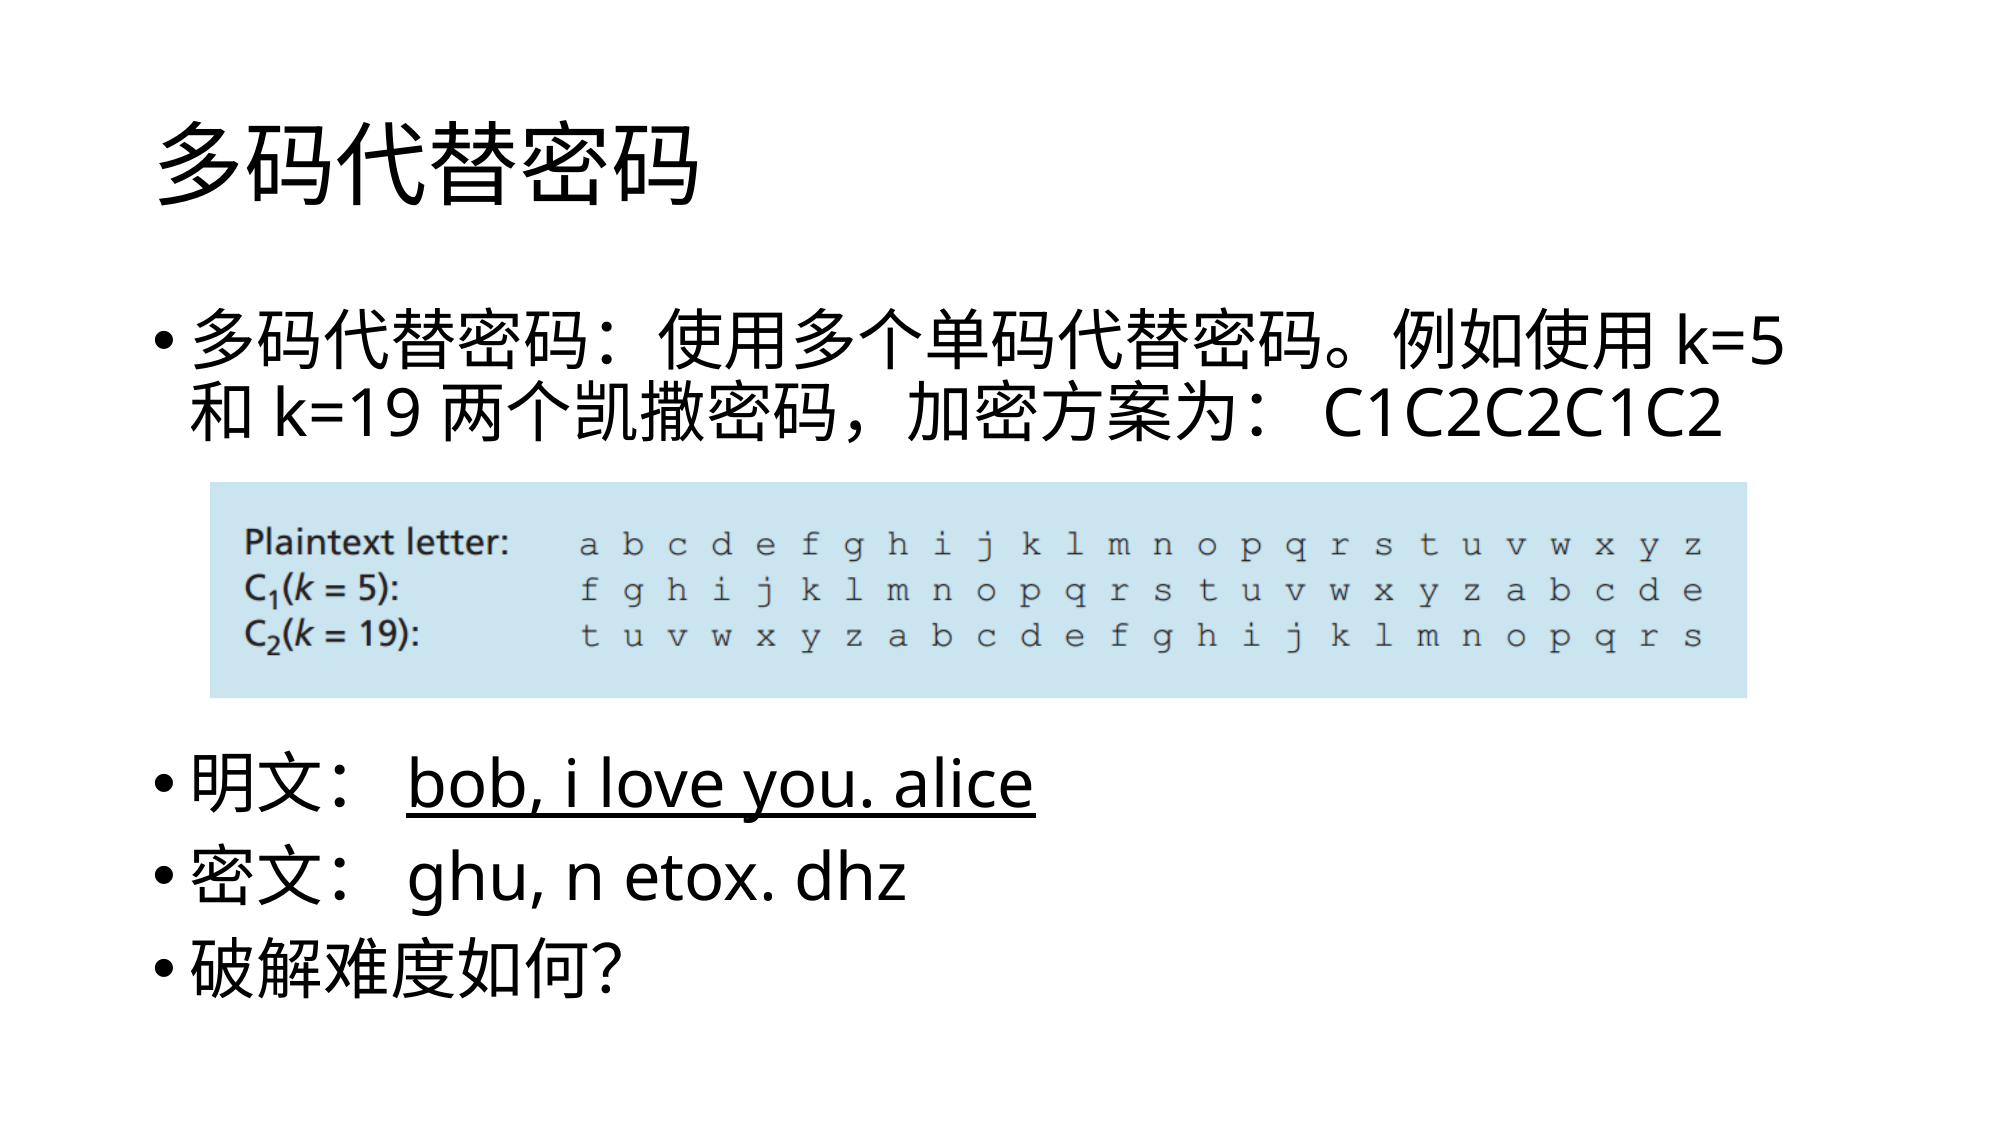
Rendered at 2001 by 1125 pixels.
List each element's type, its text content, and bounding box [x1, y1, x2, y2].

list 多码代替密码：使用多个单码代替密码。例如使用k=5和k=19两个凯撒密码，加密方案为：C1C2C2C1C2 明文：bob, i love you. alice 密文：ghu, n etox. dhz 破解难度如何？ [137, 299, 1863, 1014]
title 多码代替密码 [137, 59, 1863, 278]
picture [210, 482, 1750, 702]
